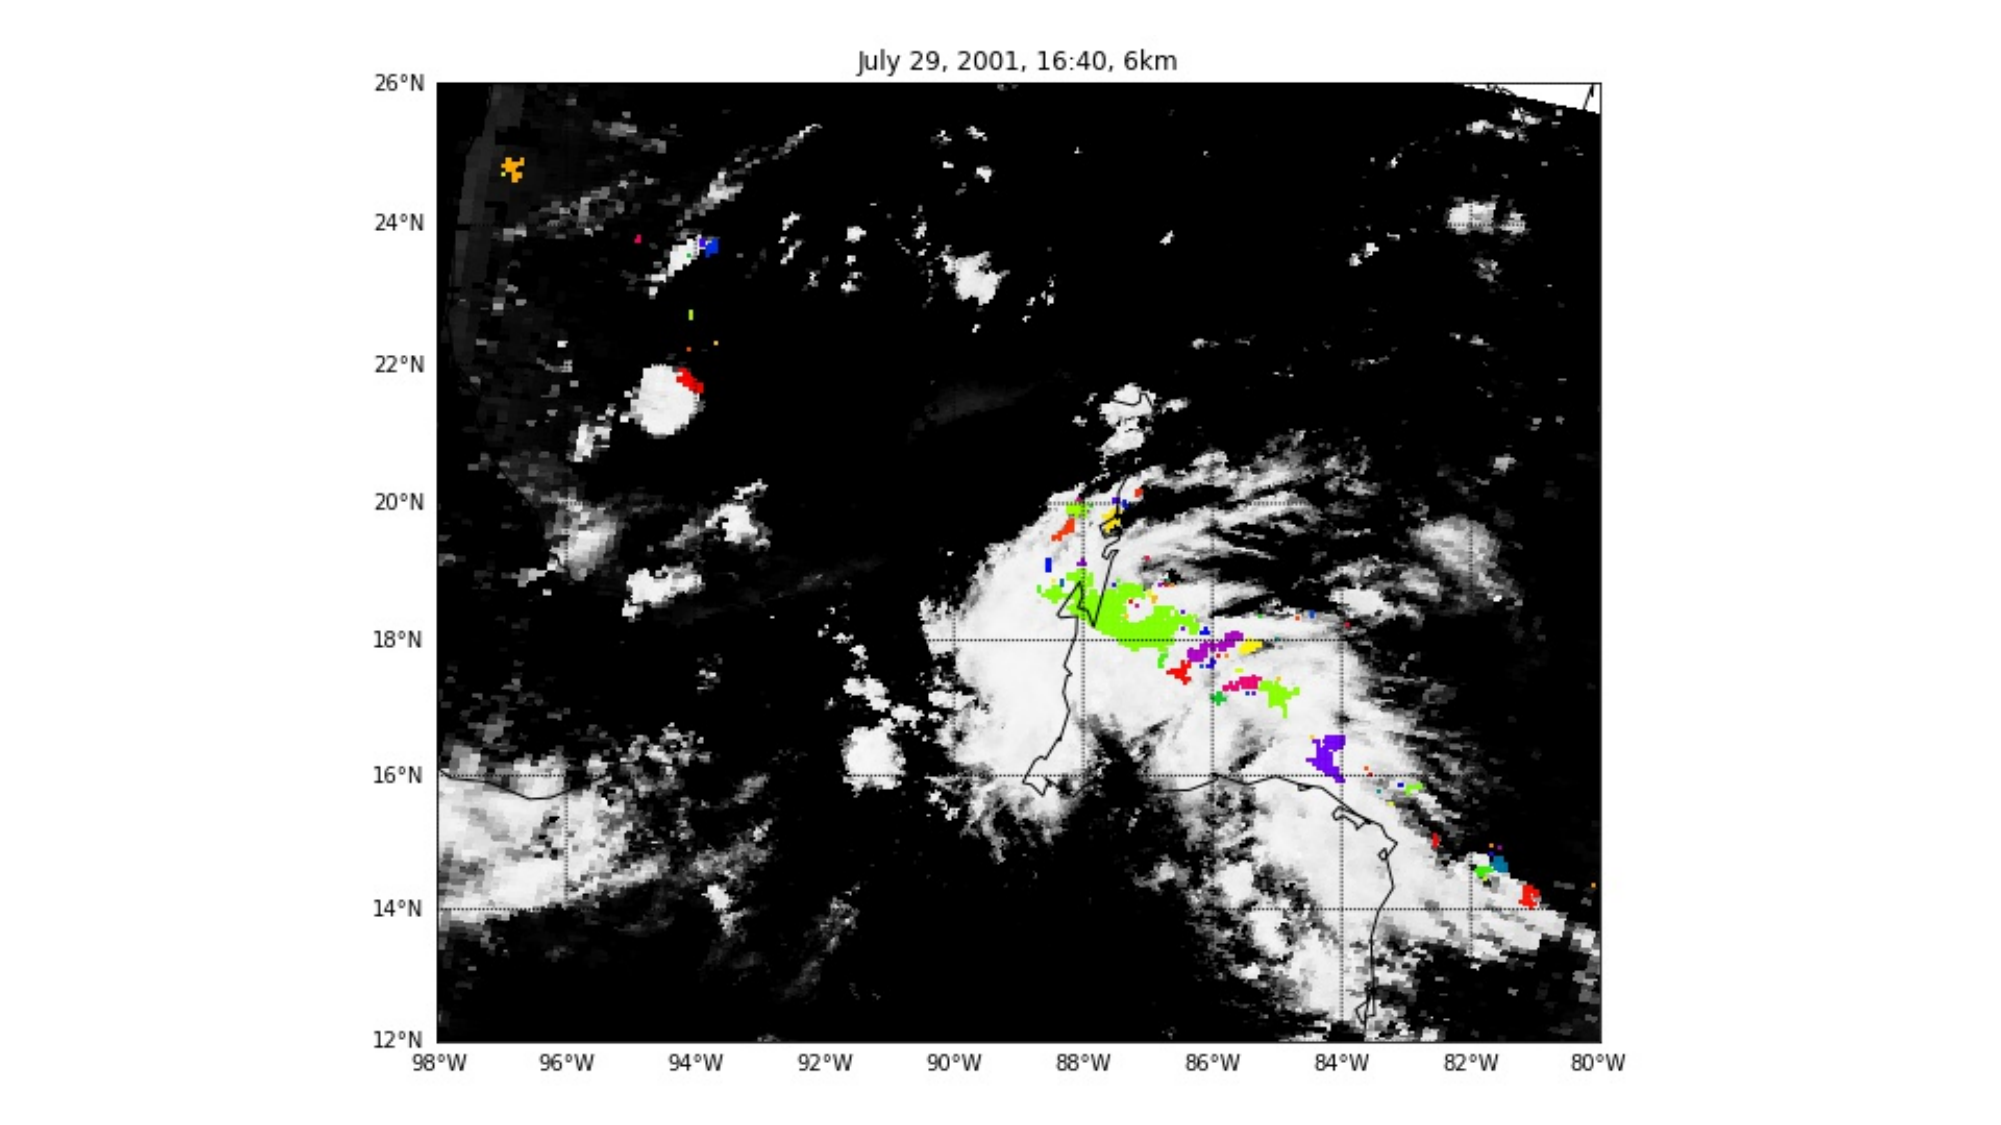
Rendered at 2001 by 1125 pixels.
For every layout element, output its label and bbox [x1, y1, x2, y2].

picture [358, 35, 1642, 1090]
